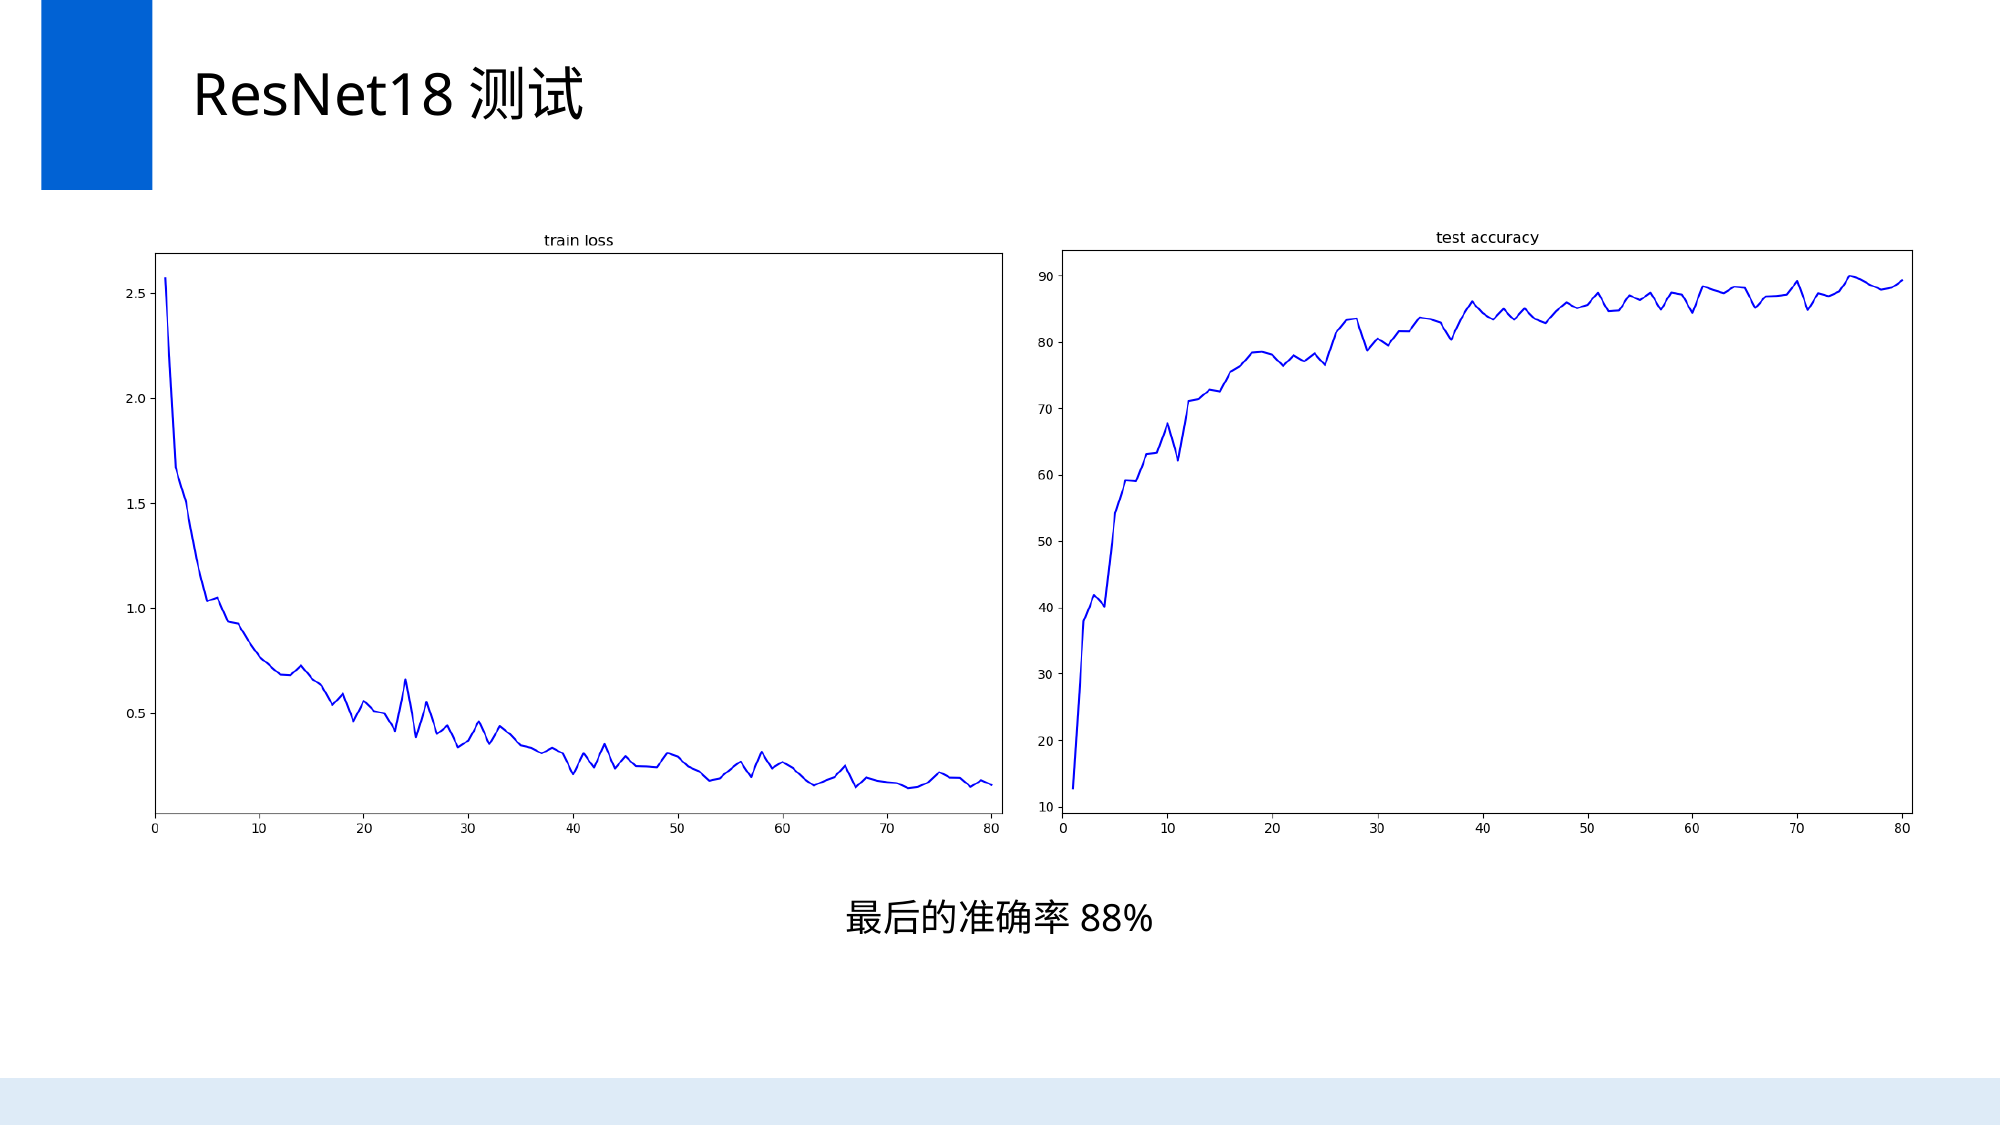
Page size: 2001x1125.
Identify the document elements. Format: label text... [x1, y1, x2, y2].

picture [1028, 222, 1921, 844]
text_box ResNet18测试 [178, 50, 600, 135]
picture [116, 225, 1010, 844]
text_box 最后的准确率88% [314, 886, 1686, 947]
